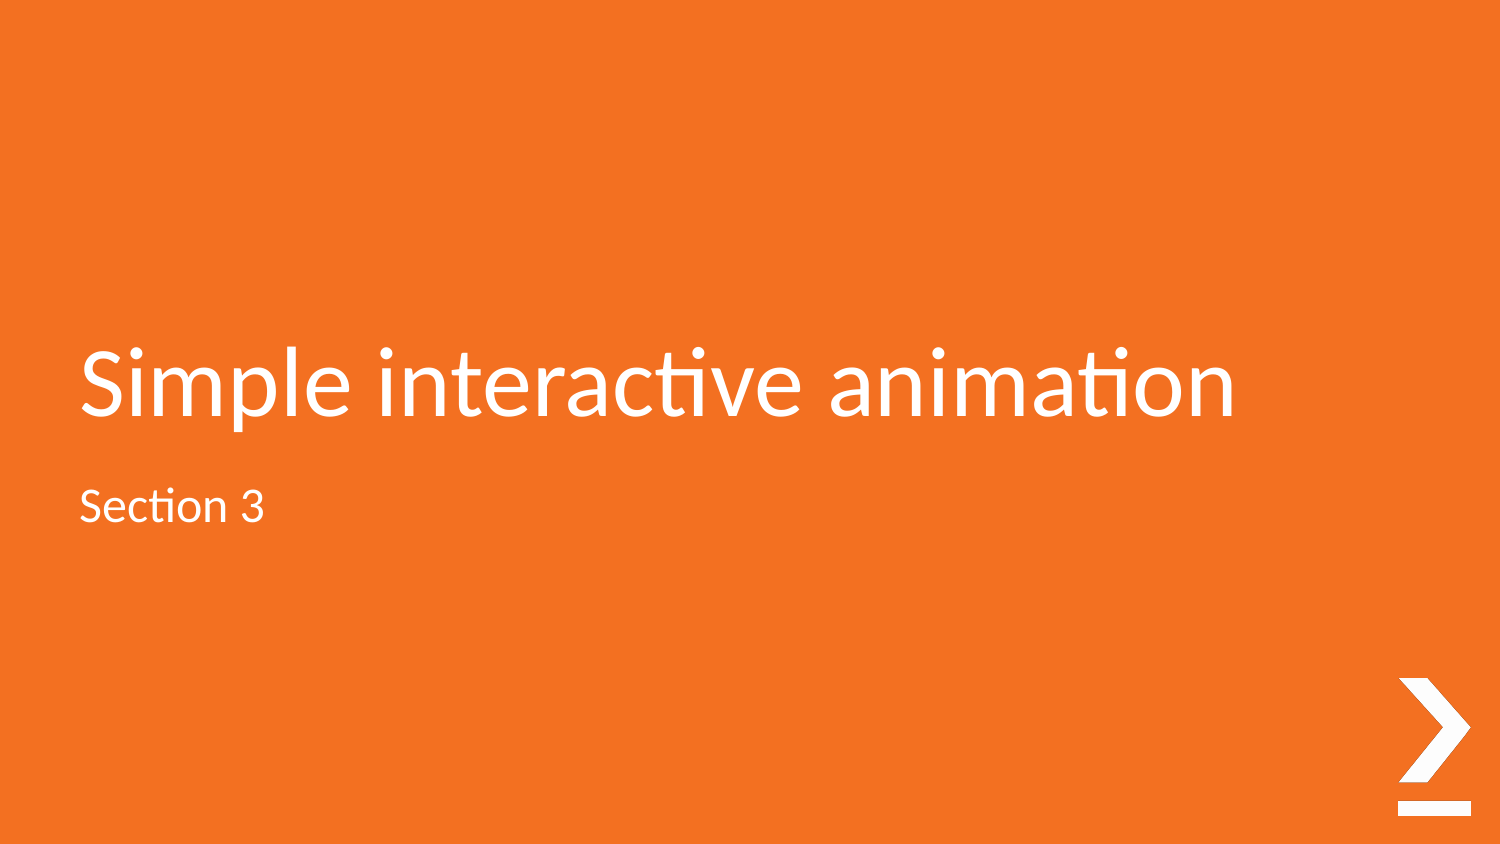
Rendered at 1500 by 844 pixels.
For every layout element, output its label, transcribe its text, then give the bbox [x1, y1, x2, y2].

title Simple interactive animation [64, 298, 1413, 452]
subtitle Section 3 [64, 457, 1413, 529]
picture [1398, 678, 1471, 816]
